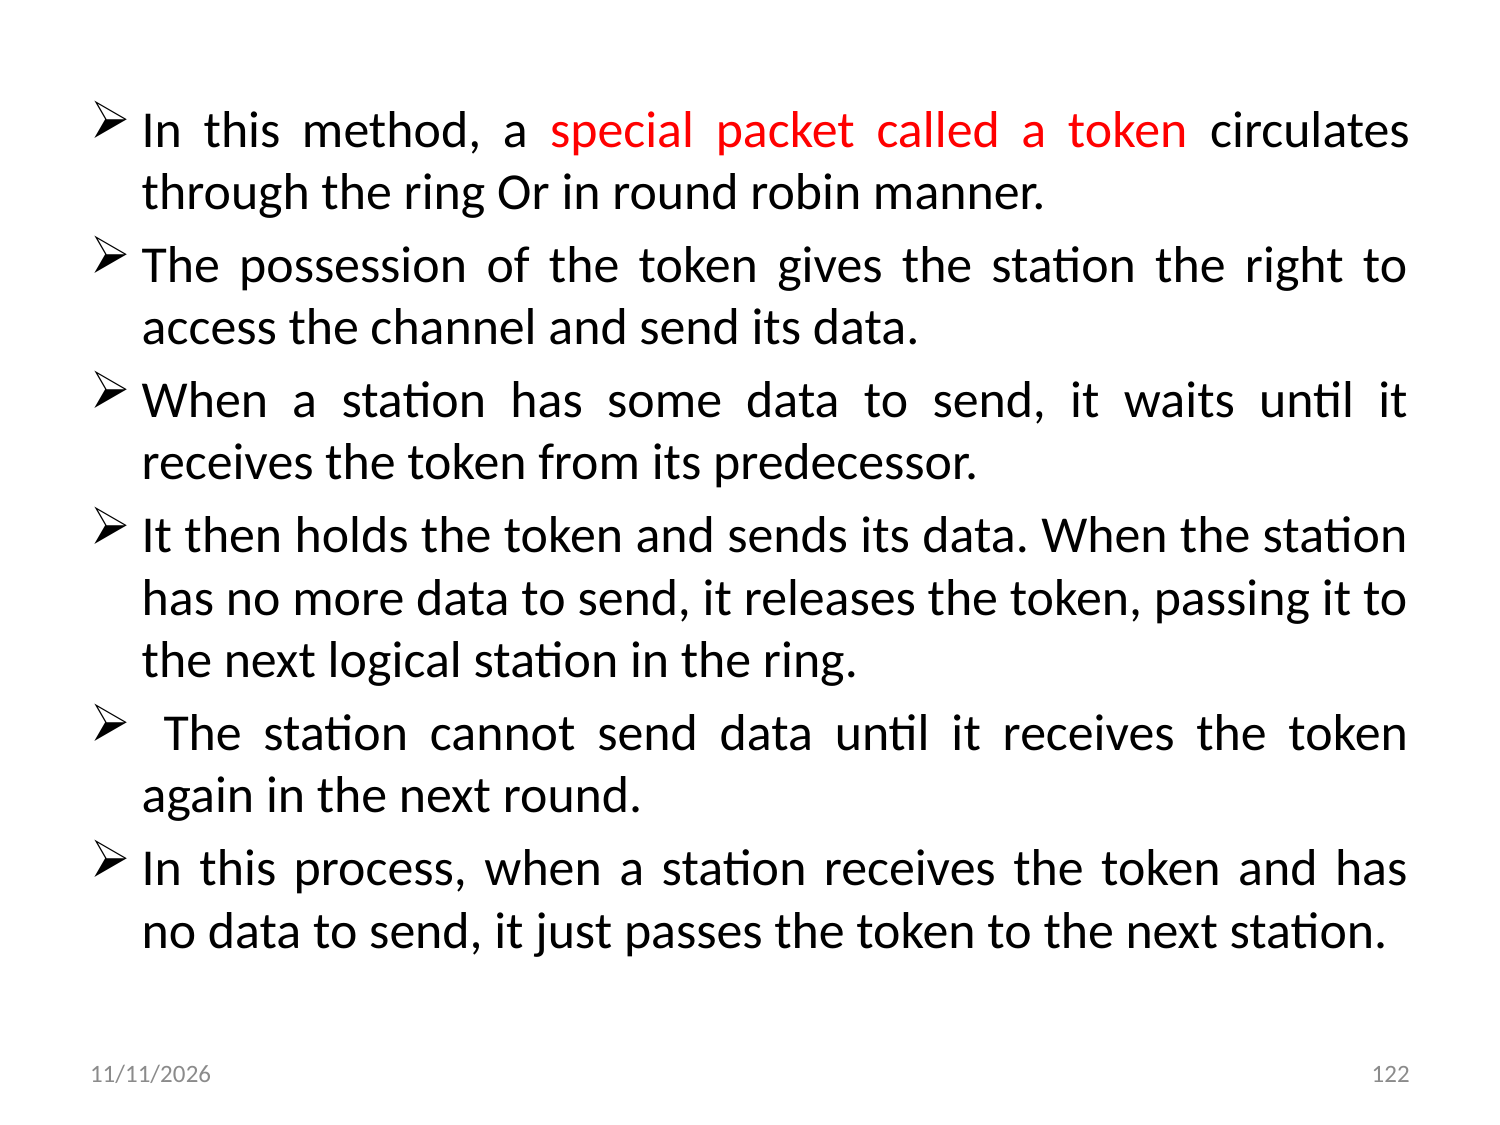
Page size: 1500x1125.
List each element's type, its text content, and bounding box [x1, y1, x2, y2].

list In this method, a special packet called a token circulates through the ring Or in round robin manner. The possession of the token gives the station the right to access the channel and send its data. When a station has some data to send, it waits until it receives the token from its predecessor. It then holds the token and sends its data. When the station has no more data to send, it releases the token, passing it to the next logical station in the ring. The station cannot send data until it receives the token again in the next round. In this process, when a station receives the token and has no data to send, it just passes the token to the next station. [75, 87, 1425, 1038]
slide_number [75, 1042, 425, 1103]
slide_number 122 [1074, 1042, 1425, 1103]
